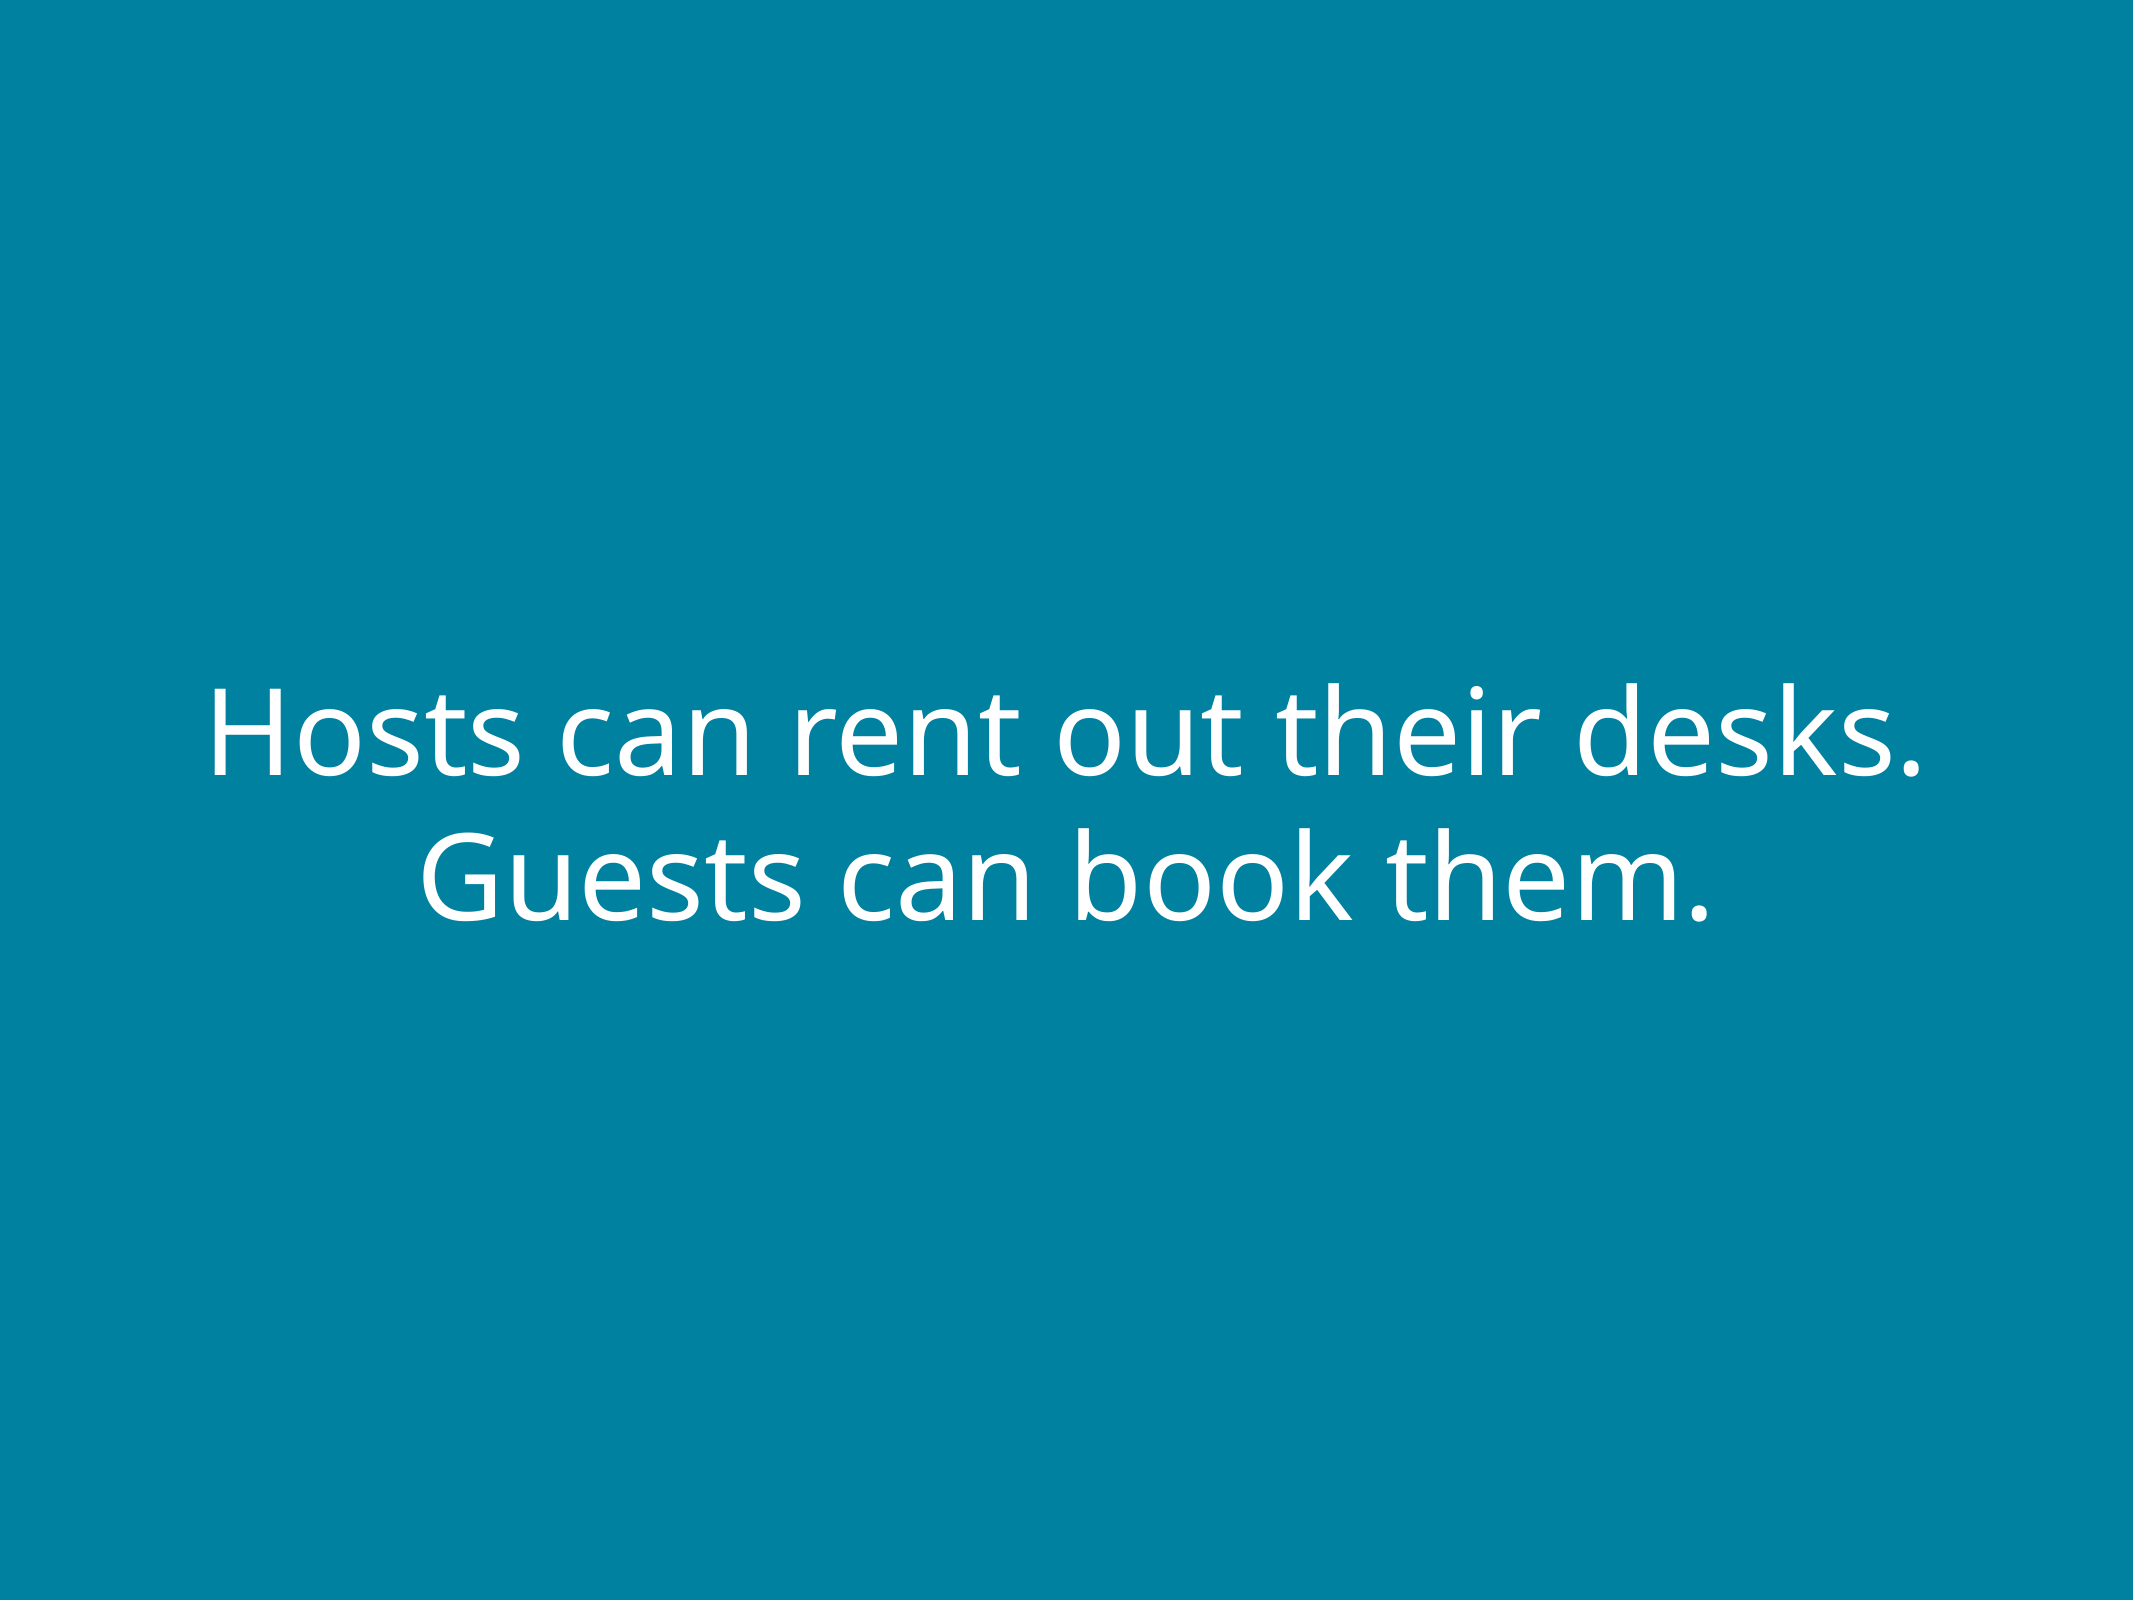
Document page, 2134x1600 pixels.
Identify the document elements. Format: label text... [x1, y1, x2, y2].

text_box Hosts can rent out their desks. Guests can book them. [195, 646, 1938, 954]
